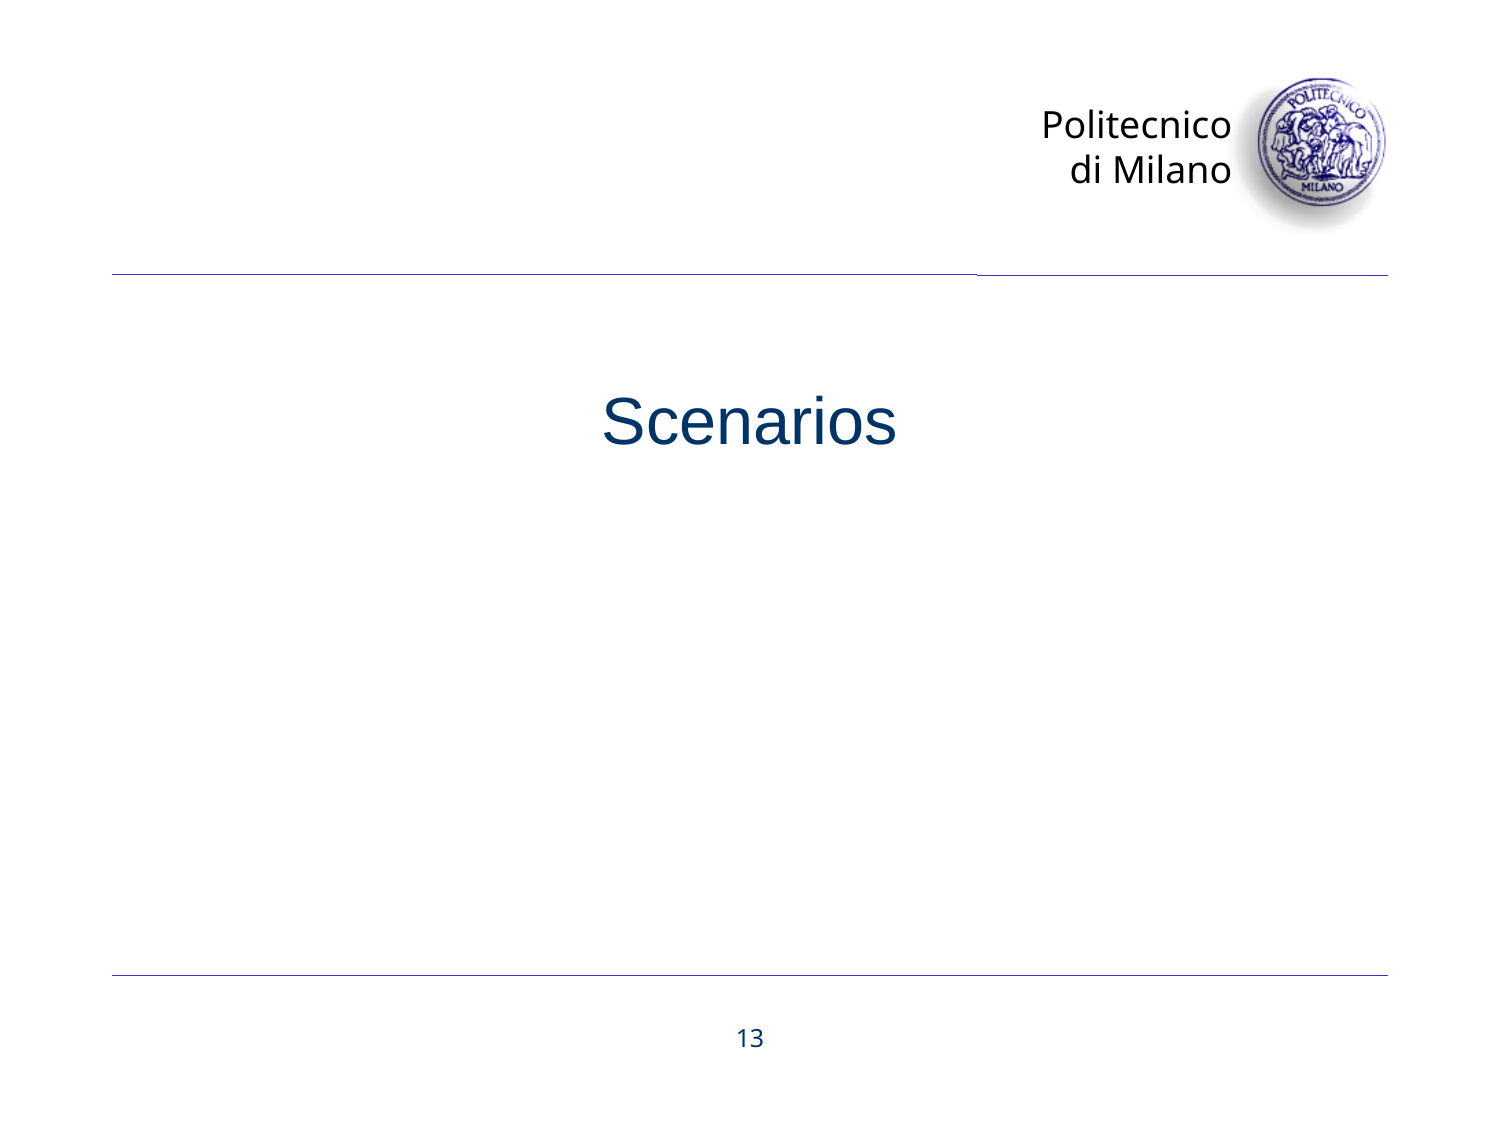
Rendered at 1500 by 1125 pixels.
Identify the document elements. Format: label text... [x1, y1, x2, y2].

picture [1228, 65, 1416, 235]
slide_number 13 [574, 1014, 926, 1077]
title Scenarios [111, 344, 1388, 492]
